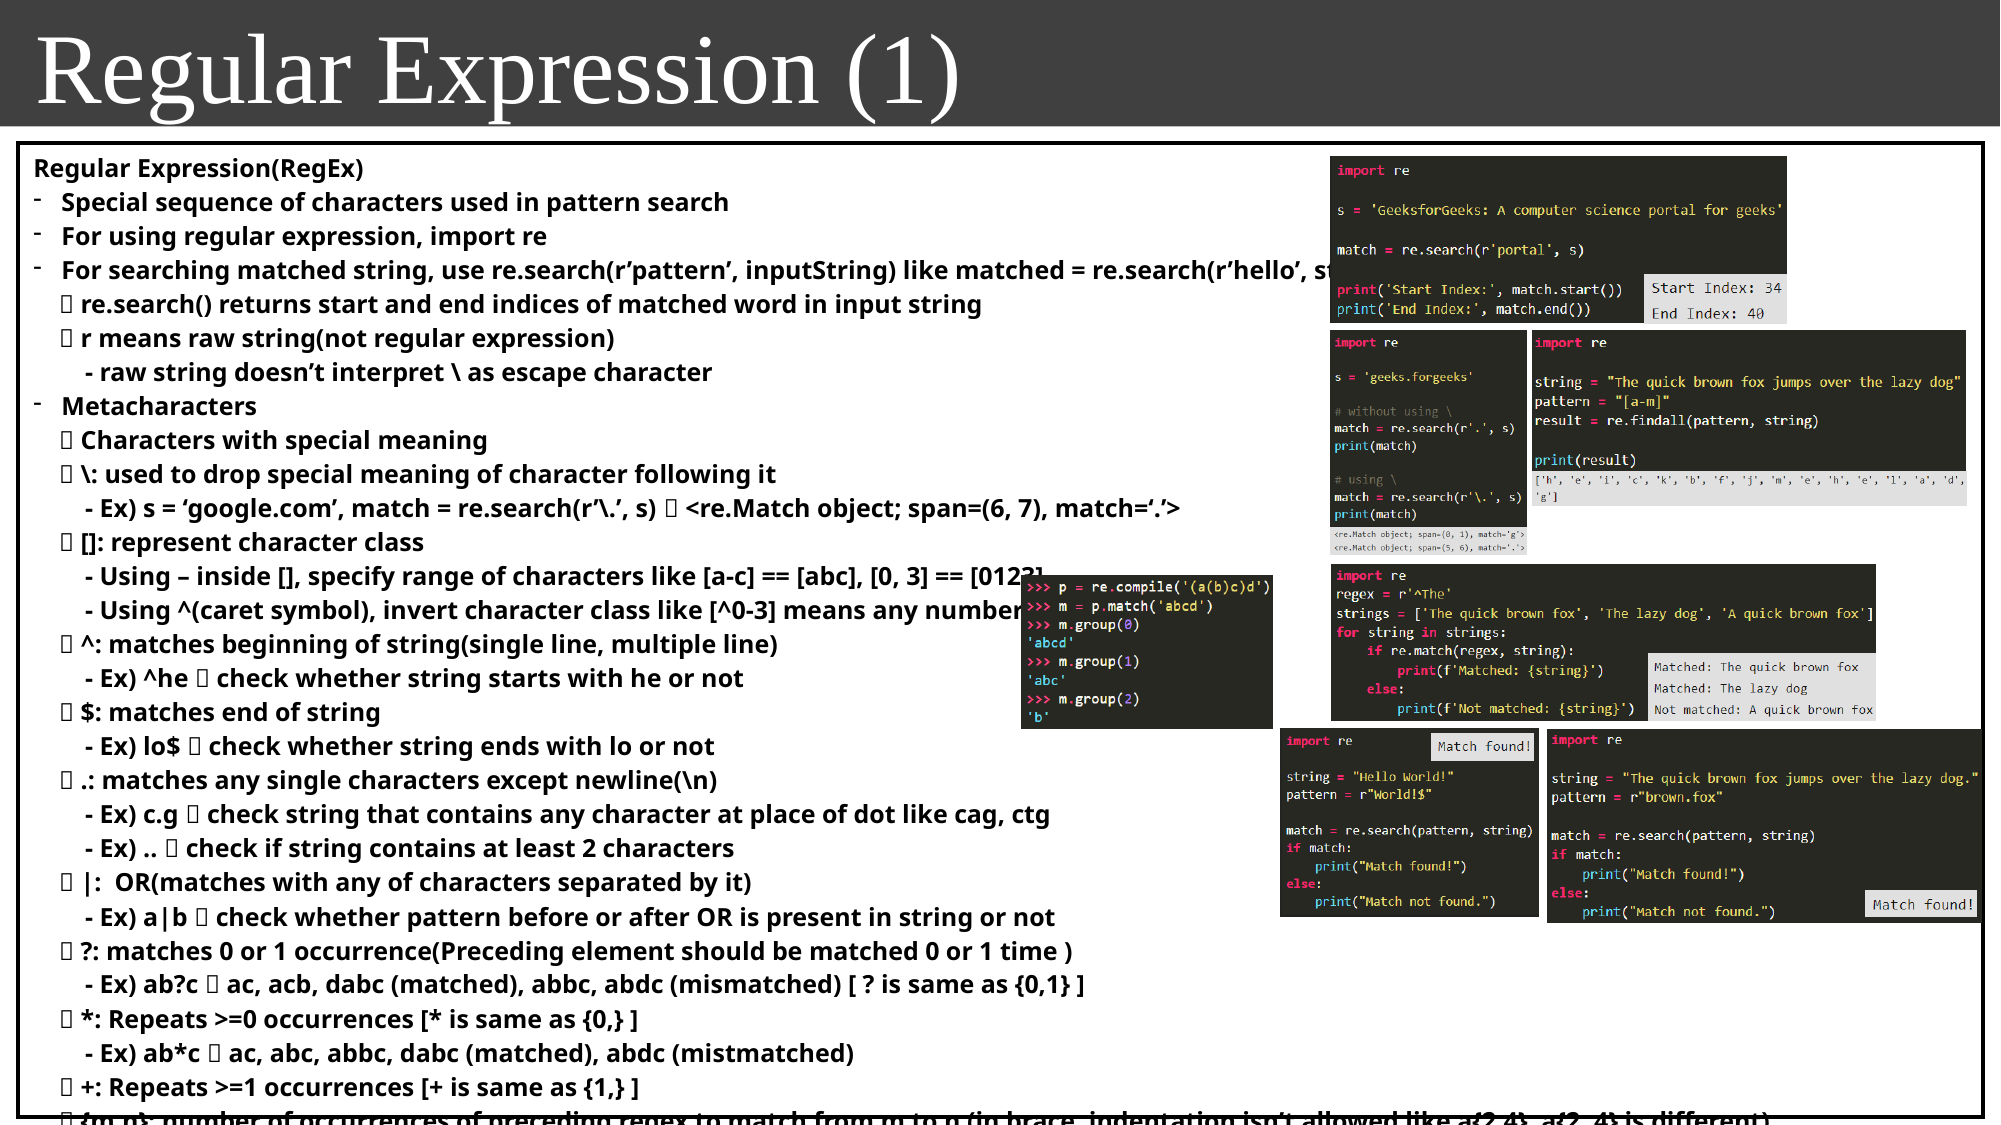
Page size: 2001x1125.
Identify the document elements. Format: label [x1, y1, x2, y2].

text_box [1547, 729, 1982, 923]
text_box [1531, 330, 1966, 506]
text_box [1329, 330, 1527, 555]
picture [1021, 575, 1273, 729]
table_header [20, 145, 1981, 1115]
text_box [1330, 156, 1787, 324]
text_box [20, 0, 1243, 131]
text_box [1331, 564, 1876, 721]
text_box [1280, 728, 1539, 917]
